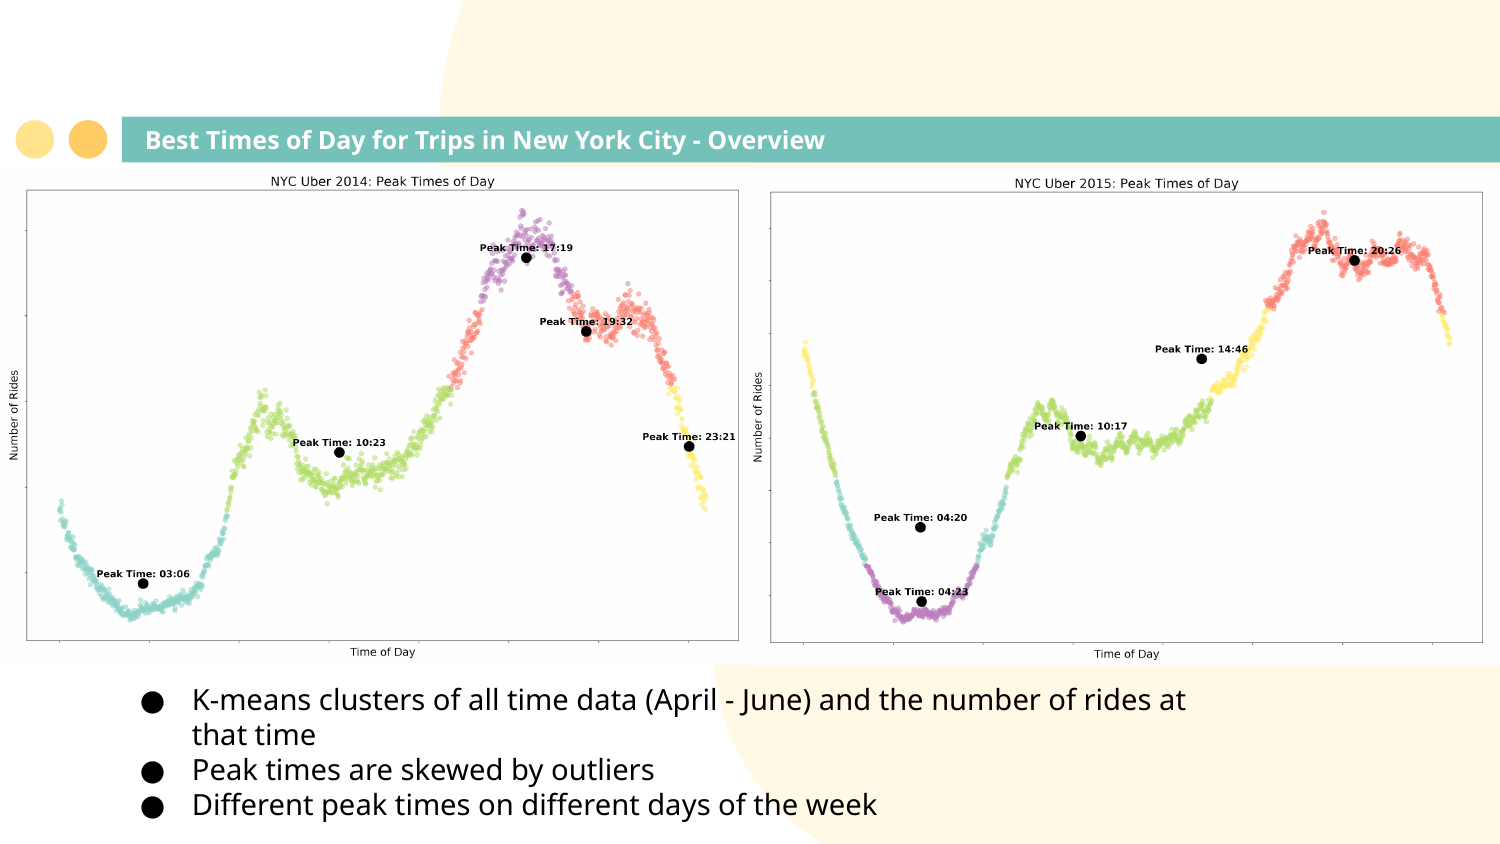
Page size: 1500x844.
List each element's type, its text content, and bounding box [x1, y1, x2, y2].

title Best Times of Day for Trips in New York City - Overview [129, 118, 952, 166]
text_box K-means clusters of all time data (April - June) and the number of rides at that time Peak times are skewed by outliers Different peak times on different days of the week [101, 672, 1216, 822]
picture [0, 166, 1500, 666]
